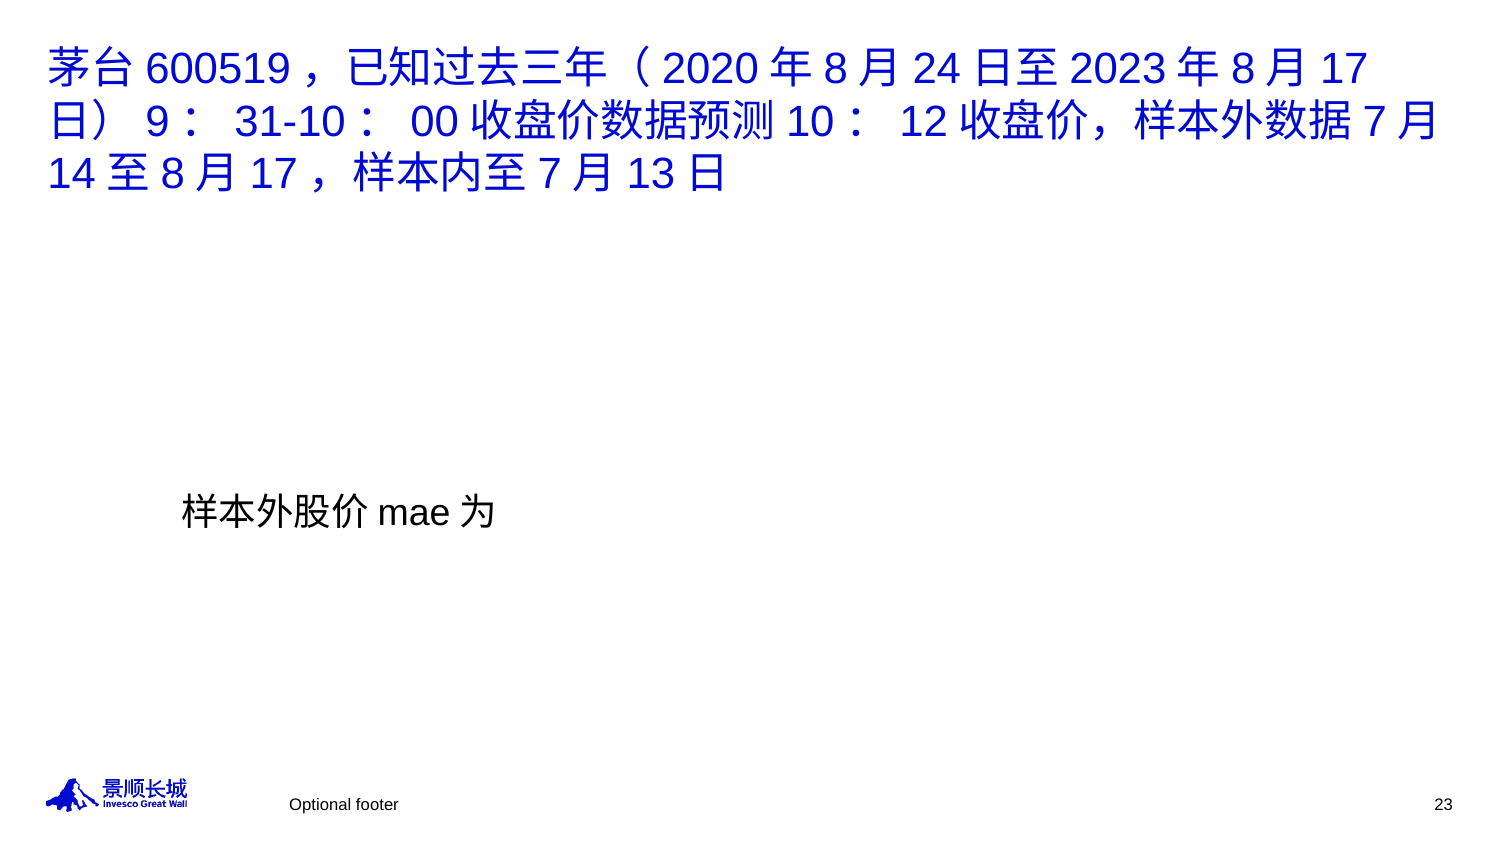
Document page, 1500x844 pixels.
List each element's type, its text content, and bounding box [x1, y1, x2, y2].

text_box 样本外股价mae为 [181, 487, 1020, 533]
picture [46, 778, 187, 812]
title 茅台600519，已知过去三年（2020年8月24日至2023年8月17日）9：31-10：00收盘价数据预测10：12收盘价，样本外数据7月14至8月17，样本内至7月13日 [47, 39, 1454, 148]
slide_number 23 [1394, 792, 1453, 815]
footer Optional footer [289, 792, 1258, 815]
